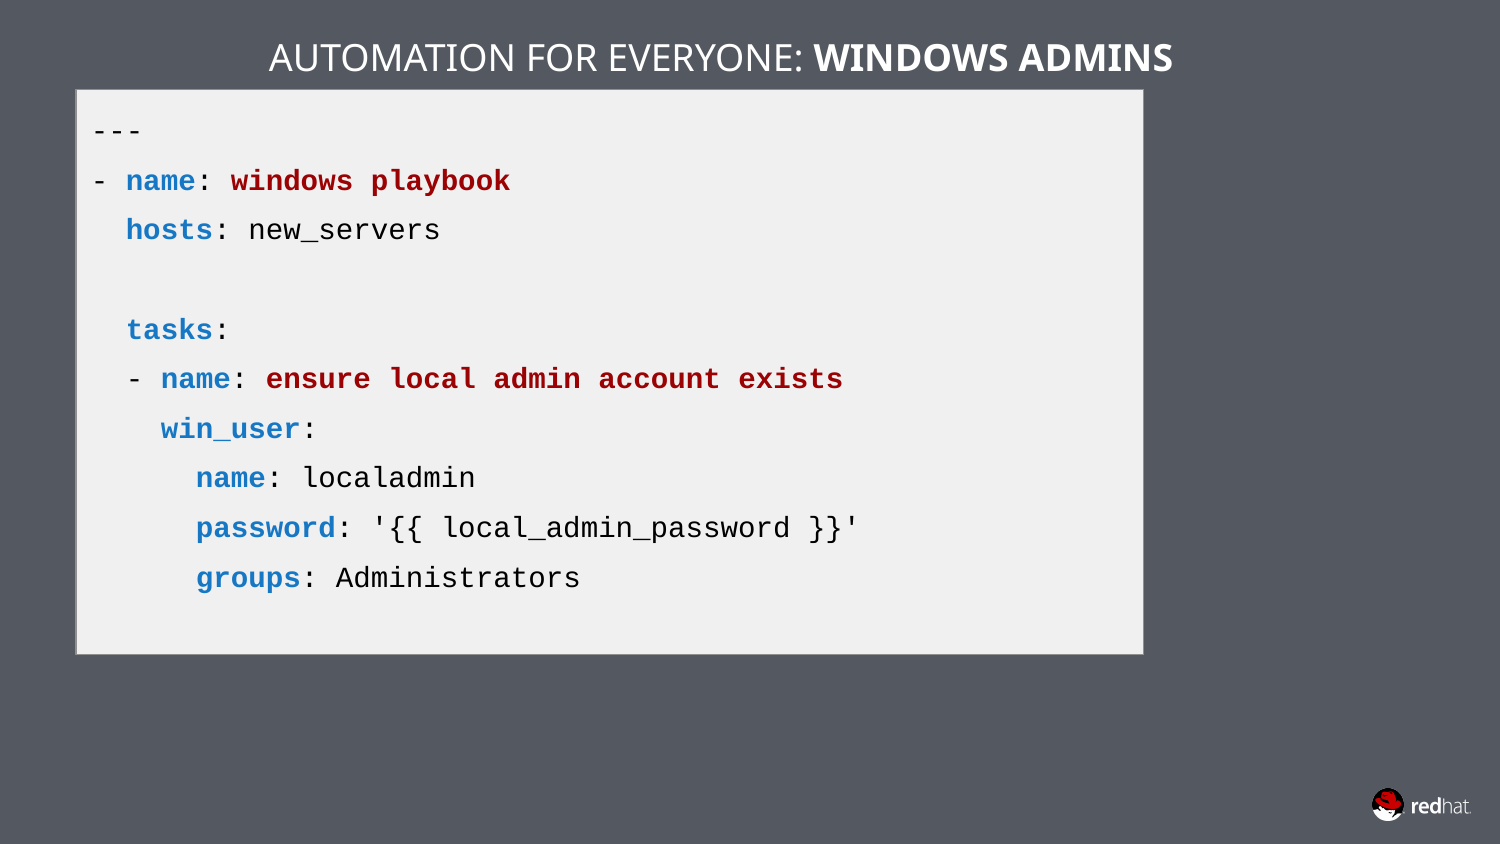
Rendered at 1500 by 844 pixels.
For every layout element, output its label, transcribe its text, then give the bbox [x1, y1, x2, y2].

text_box AUTOMATION FOR EVERYONE: WINDOWS ADMINS [57, 19, 1395, 90]
text_box --- - name: windows playbook hosts: new_servers tasks: - name: ensure local admin account exists win_user: name: localadmin password: '{{ local_admin_password }}' groups: Administrators [75, 90, 1144, 655]
picture [1372, 788, 1471, 821]
